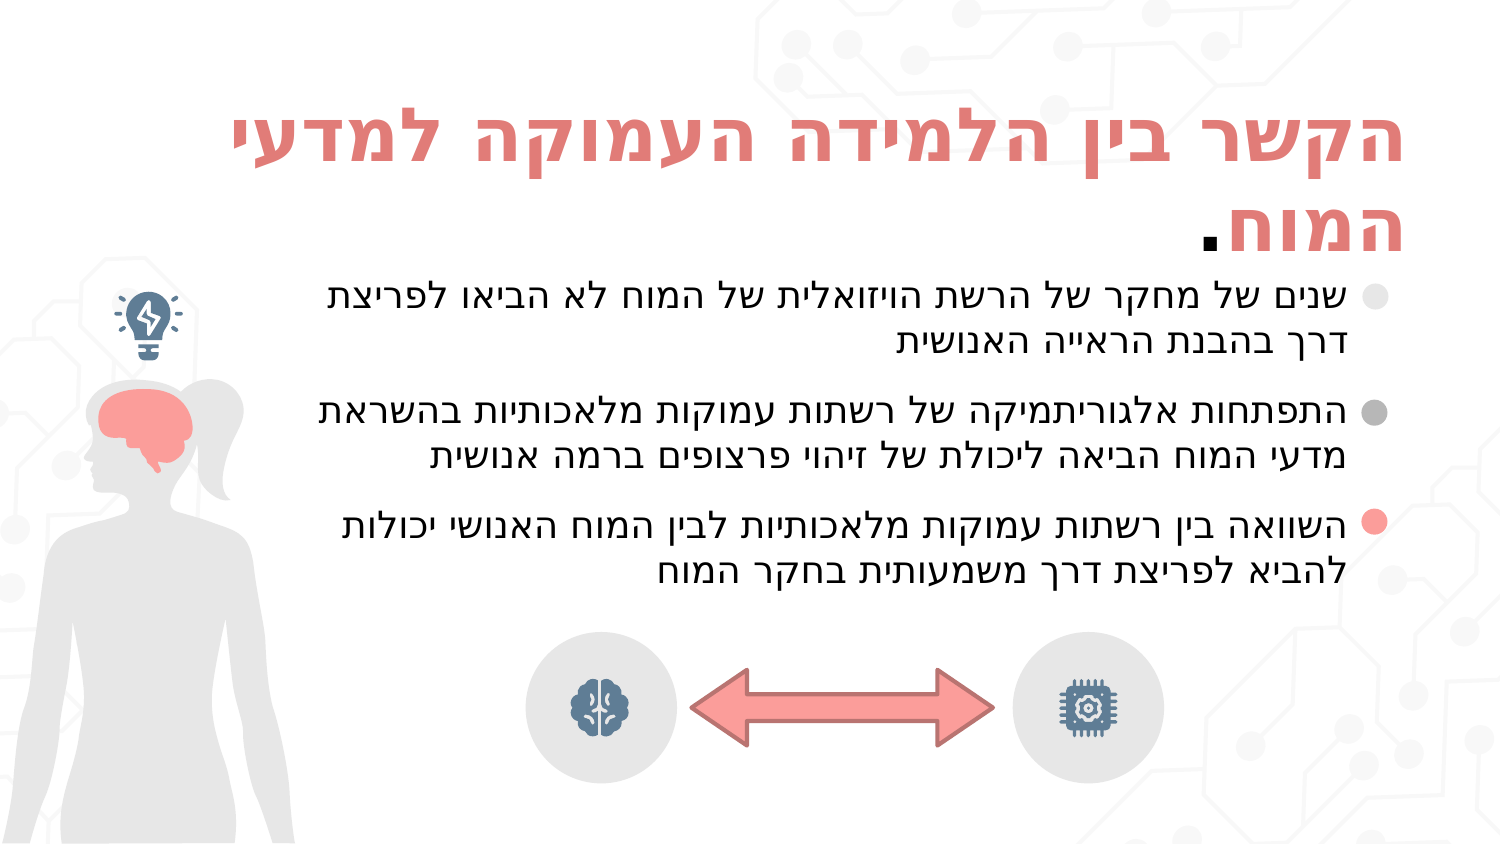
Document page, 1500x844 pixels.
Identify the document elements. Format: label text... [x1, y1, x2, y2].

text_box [113, 291, 184, 361]
text_box [689, 667, 996, 748]
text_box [527, 634, 675, 782]
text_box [1, 376, 296, 844]
text_box שנים של מחקר של הרשת הויזואלית של המוח לא הביאו לפריצת דרך בהבנת הראייה האנושית [267, 255, 1364, 342]
text_box [1364, 508, 1388, 535]
text_box התפתחות אלגוריתמיקה של רשתות עמוקות מלאכותיות בהשראת מדעי המוח הביאה ליכולת של זיהוי פרצופים ברמה אנושית [263, 370, 1364, 457]
text_box [1364, 399, 1388, 426]
text_box [1015, 634, 1162, 782]
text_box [1058, 678, 1118, 738]
text_box השוואה בין רשתות עמוקות מלאכותיות לבין המוח האנושי יכולות להביא לפריצת דרך משמעותית בחקר המוח [300, 486, 1364, 572]
title הקשר בין הלמידה העמוקה למדעי המוח. [110, 71, 1424, 166]
text_box [1364, 283, 1389, 310]
